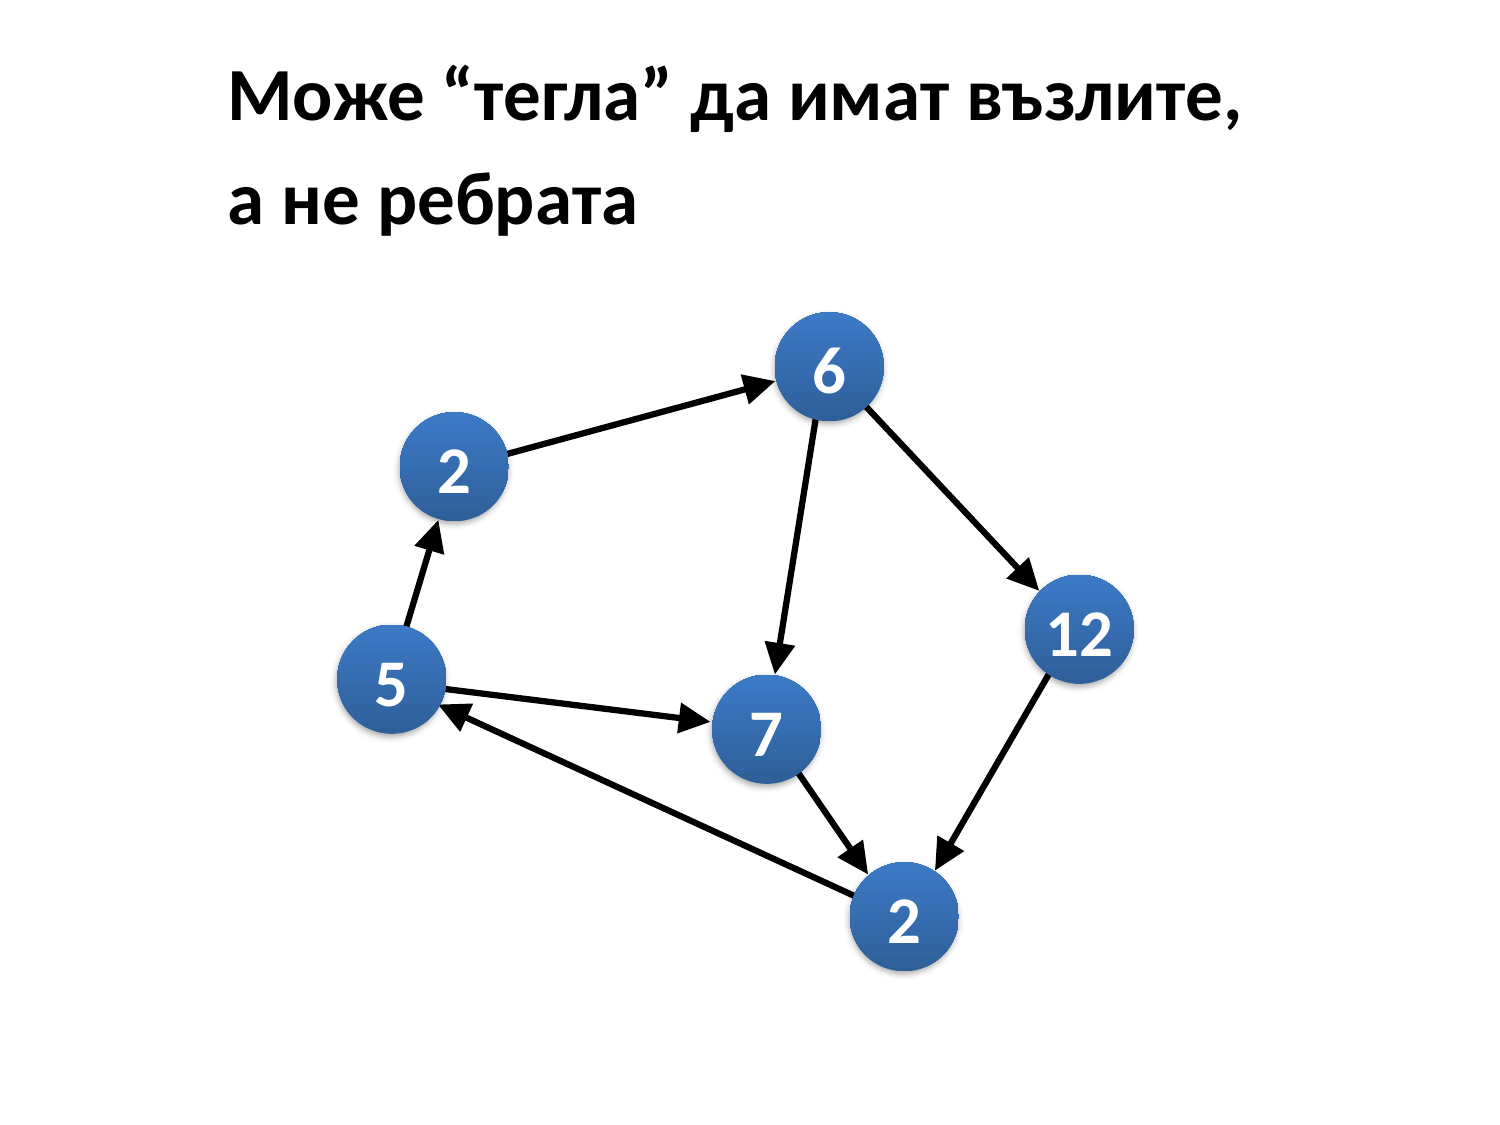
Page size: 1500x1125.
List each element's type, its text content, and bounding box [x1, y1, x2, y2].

text_box 12 [1025, 574, 1134, 684]
text_box 6 [774, 312, 884, 368]
text_box 5 [337, 625, 412, 734]
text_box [388, 681, 711, 723]
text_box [766, 726, 869, 875]
text_box 7 [718, 674, 815, 703]
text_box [449, 380, 769, 470]
text_box 2 [850, 862, 959, 972]
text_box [388, 520, 439, 681]
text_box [774, 365, 825, 675]
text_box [830, 368, 1040, 591]
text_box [437, 704, 903, 919]
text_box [934, 626, 1077, 871]
list Може “тегла” да имат възлите, а не ребрата [212, 37, 1500, 1100]
text_box 2 [399, 413, 508, 522]
text_box 5 [443, 660, 447, 680]
